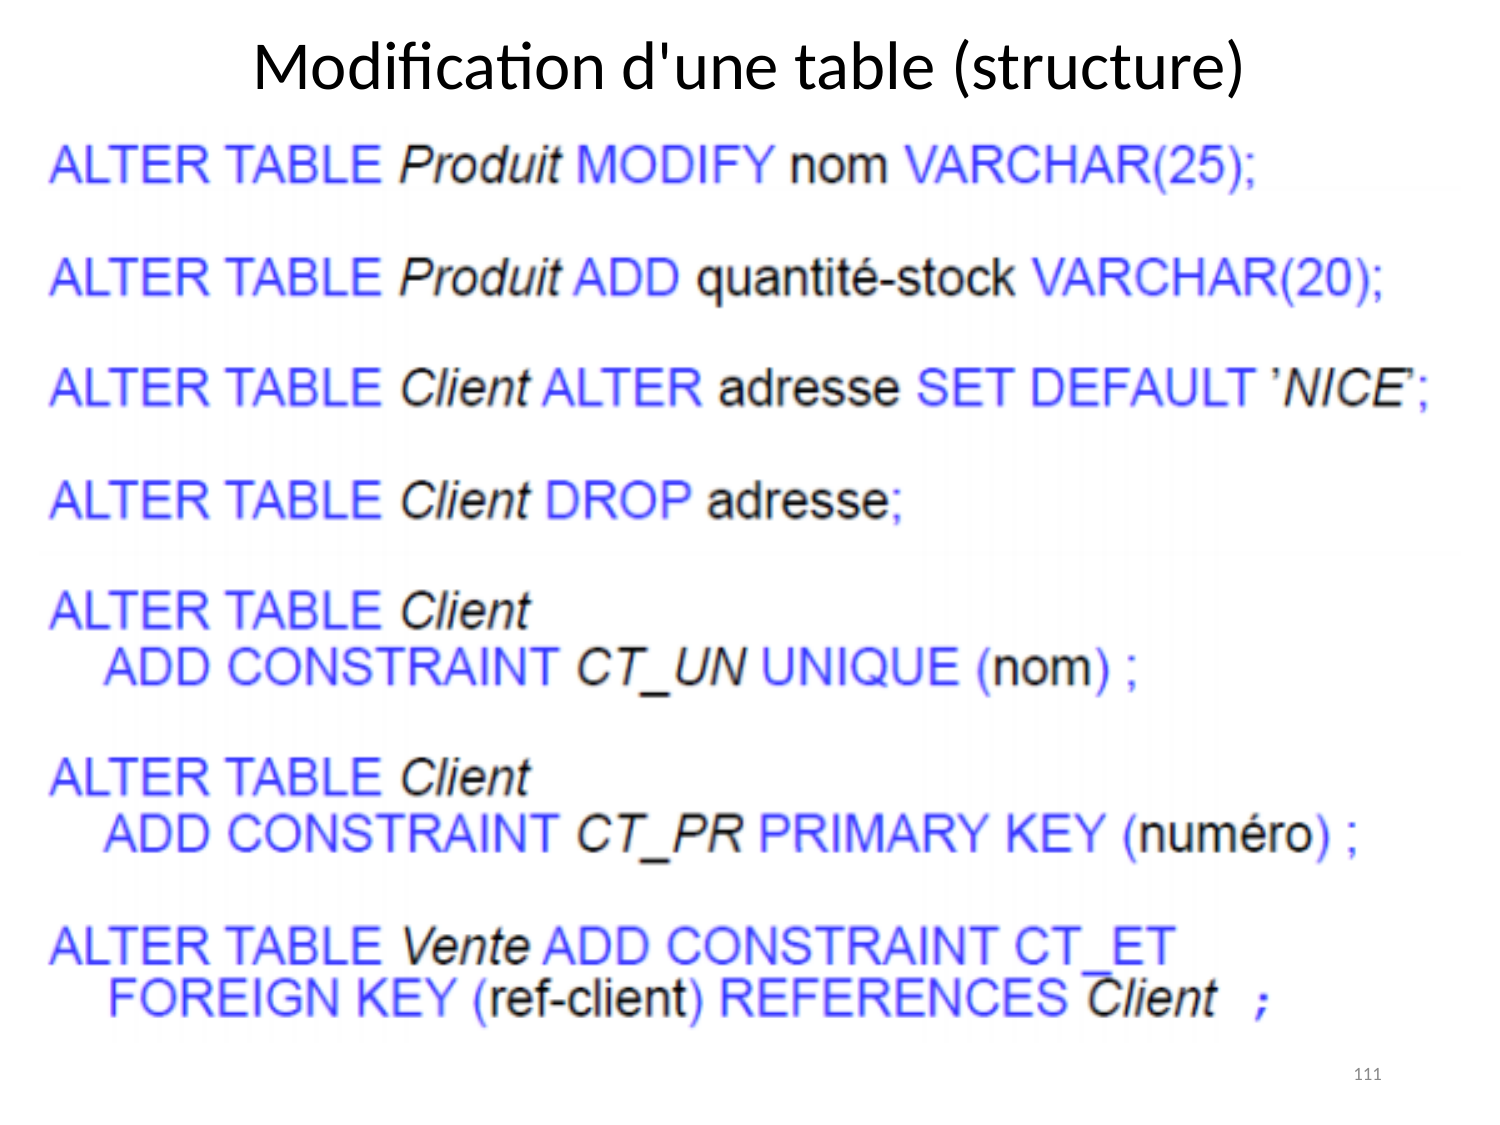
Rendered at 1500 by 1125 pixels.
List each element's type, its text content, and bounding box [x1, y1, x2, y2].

title Modification d'une table (structure) [103, 10, 1397, 124]
text_box 111 [1059, 1054, 1397, 1103]
picture [39, 126, 1461, 1043]
